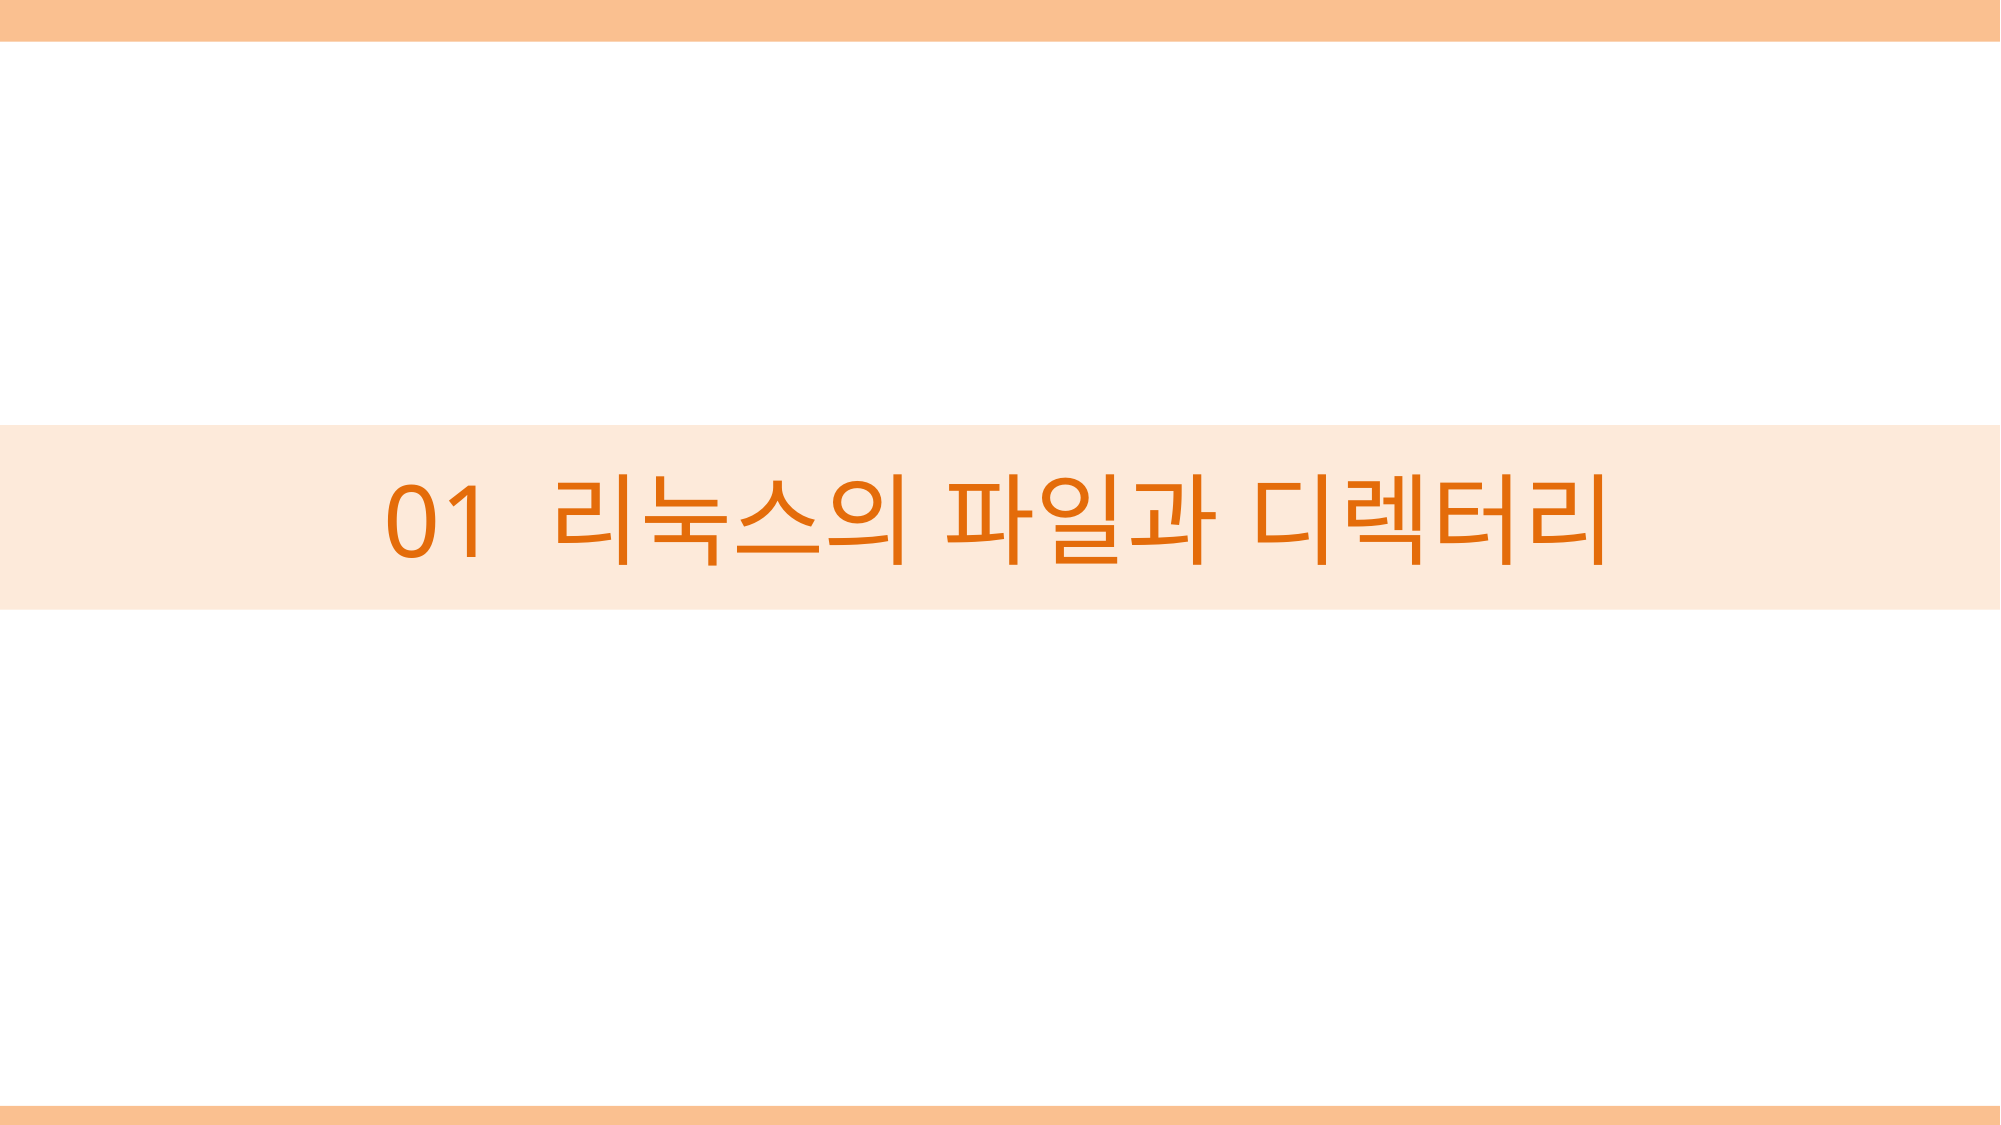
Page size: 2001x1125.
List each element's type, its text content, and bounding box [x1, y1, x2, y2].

title 01 리눅스의 파일과 디렉터리 [0, 424, 2000, 610]
